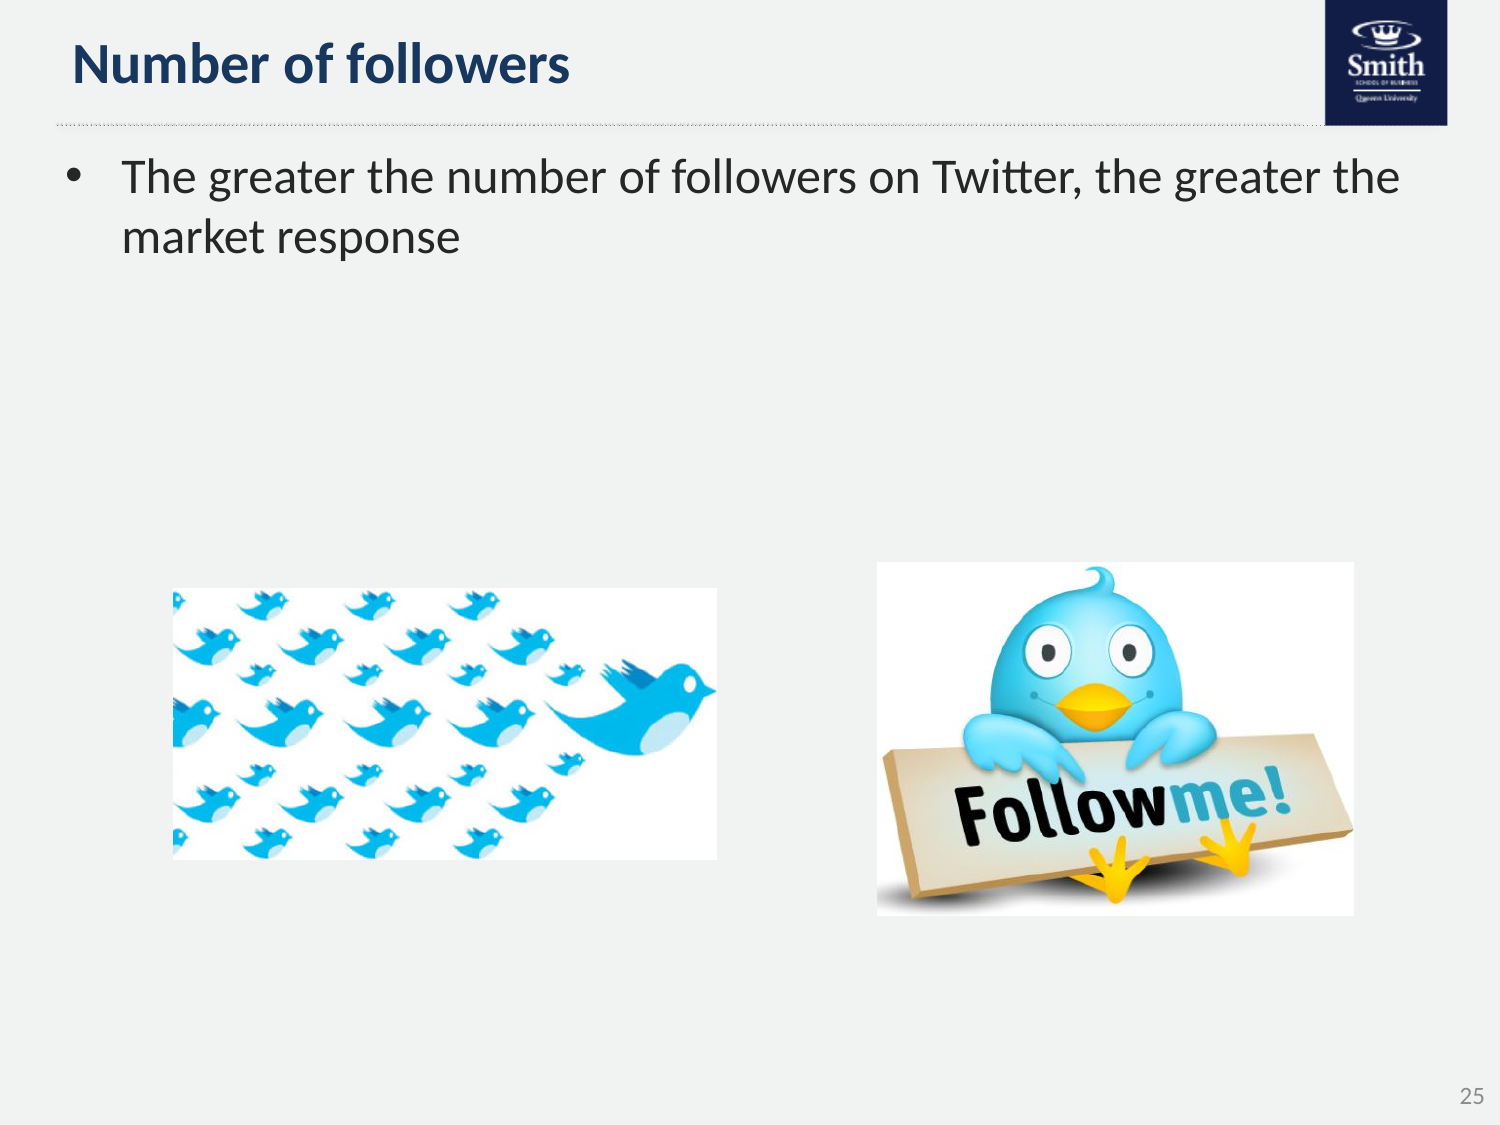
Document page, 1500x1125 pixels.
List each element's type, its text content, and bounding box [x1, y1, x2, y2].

list The greater the number of followers on Twitter, the greater the market response [50, 136, 1436, 433]
picture [877, 562, 1354, 916]
title Number of followers [57, 7, 1288, 114]
picture [173, 587, 717, 860]
